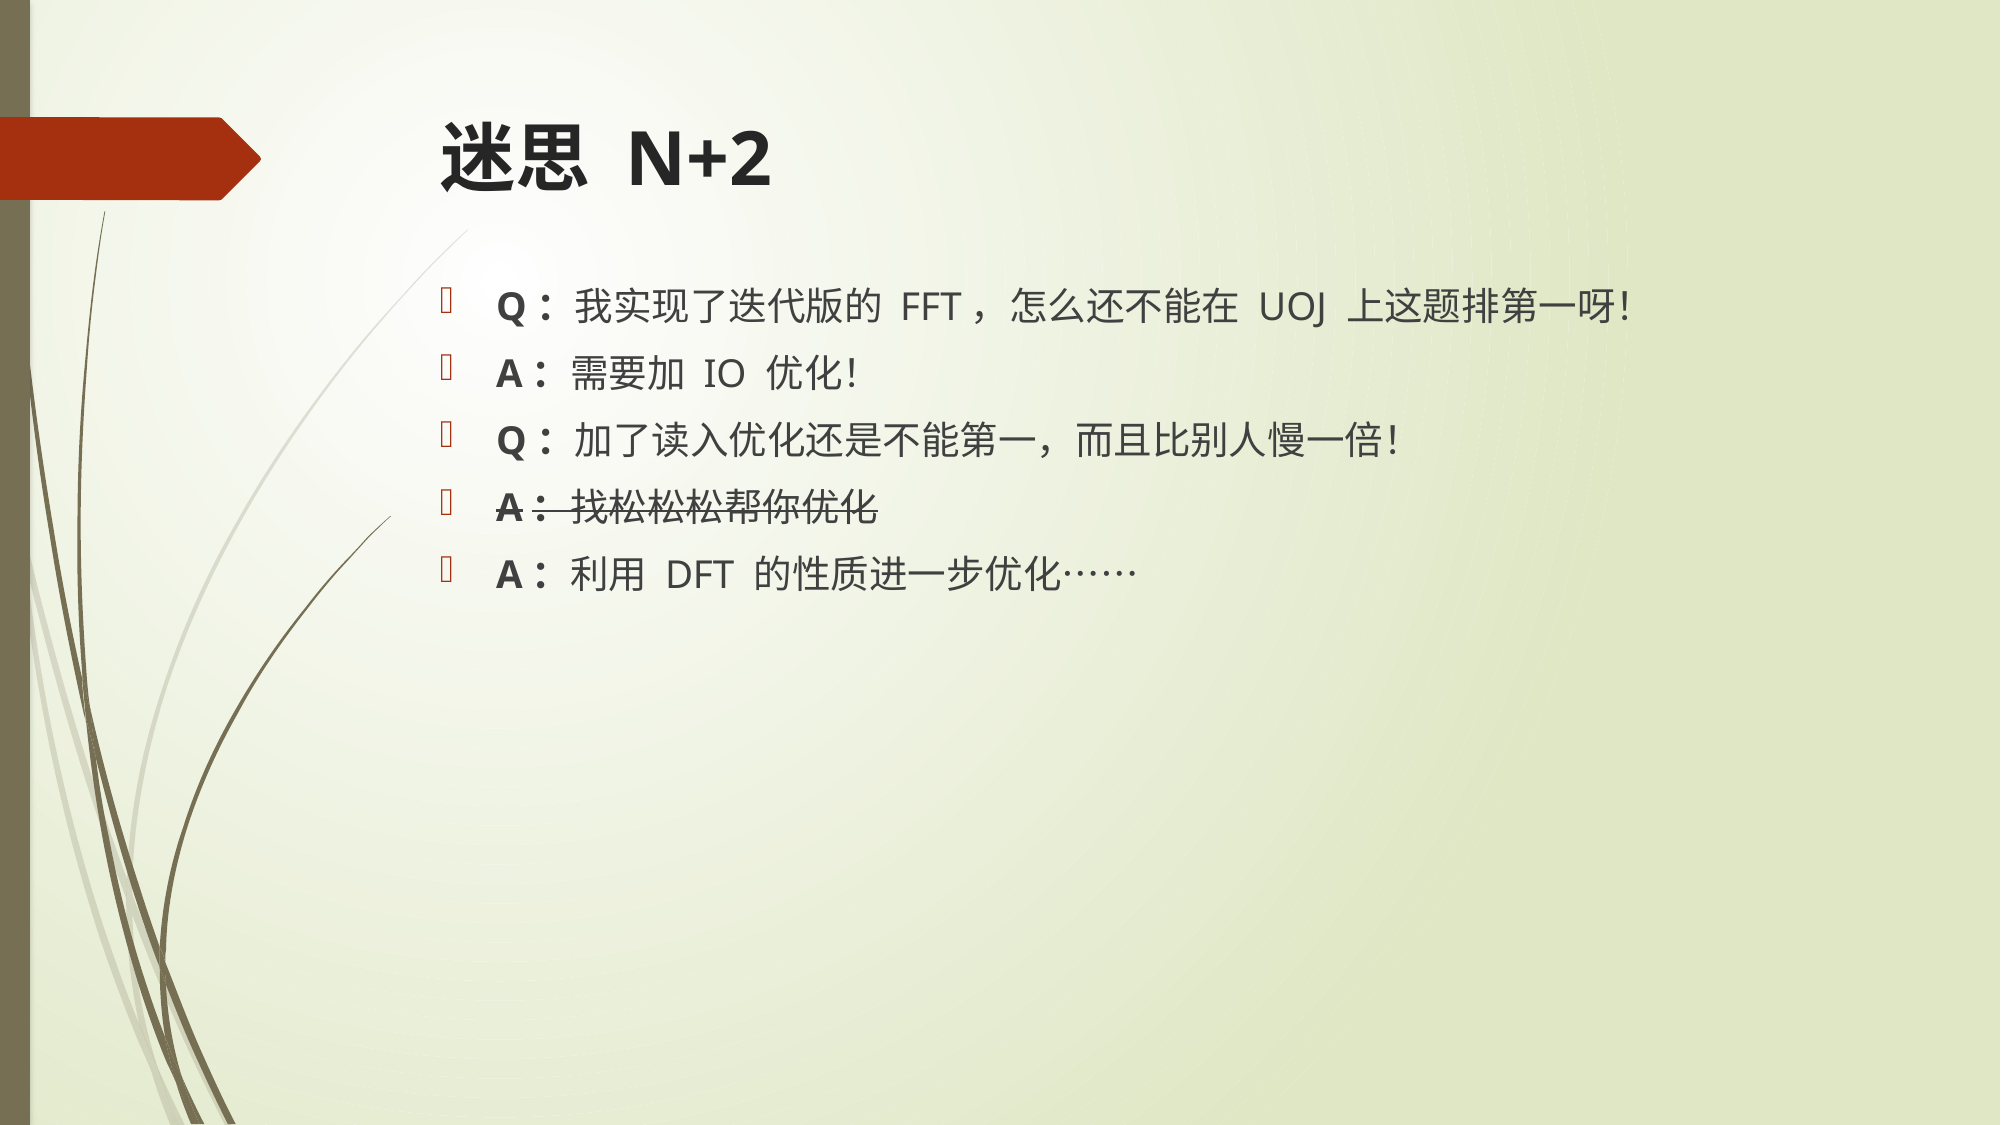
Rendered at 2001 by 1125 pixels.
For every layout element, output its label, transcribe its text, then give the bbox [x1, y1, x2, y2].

list Q：我实现了迭代版的 FFT，怎么还不能在 UOJ 上这题排第一呀！ A：需要加 IO 优化！ Q：加了读入优化还是不能第一，而且比别人慢一倍！ A：找松松松帮你优化 A：利用 DFT 的性质进一步优化…… [424, 274, 1888, 1009]
title 迷思 N+2 [425, 102, 1888, 274]
